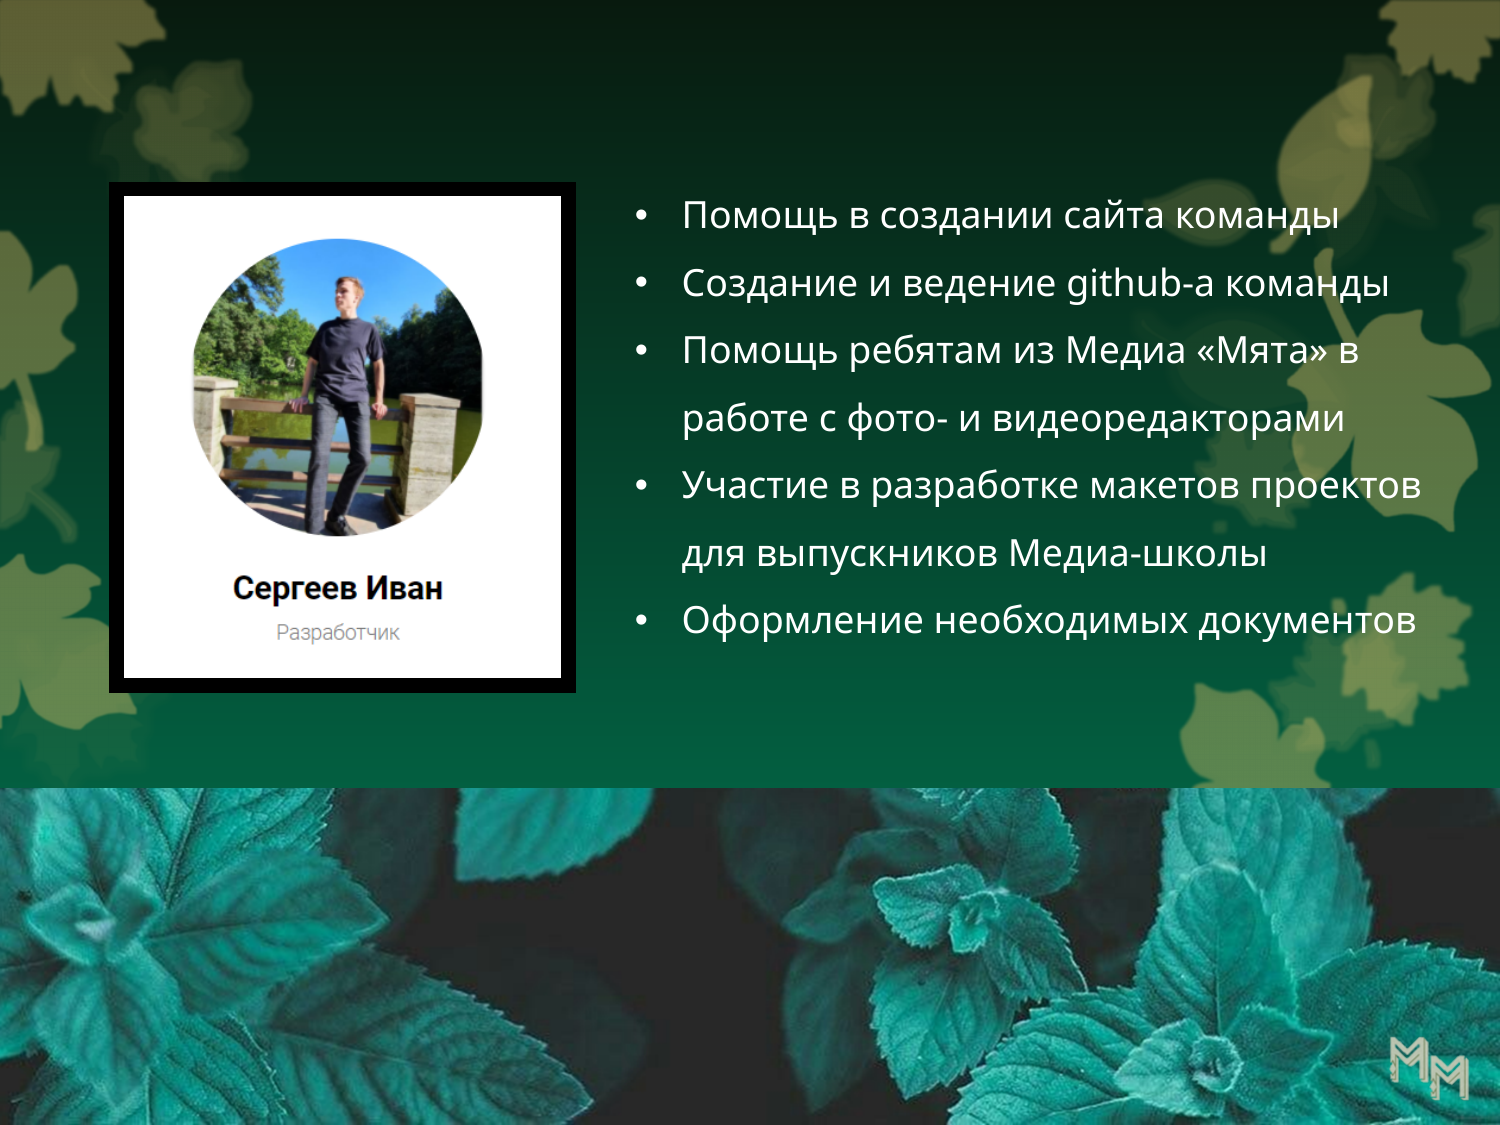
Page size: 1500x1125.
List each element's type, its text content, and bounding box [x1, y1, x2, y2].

text_box Помощь в создании сайта команды Создание и ведение github-а команды Помощь ребятам из Медиа «Мята» в работе с фото- и видеоредакторами Участие в разработке макетов проектов для выпускников Медиа-школы Оформление необходимых документов [620, 161, 1471, 649]
picture [123, 195, 562, 679]
picture [0, 788, 1500, 1125]
